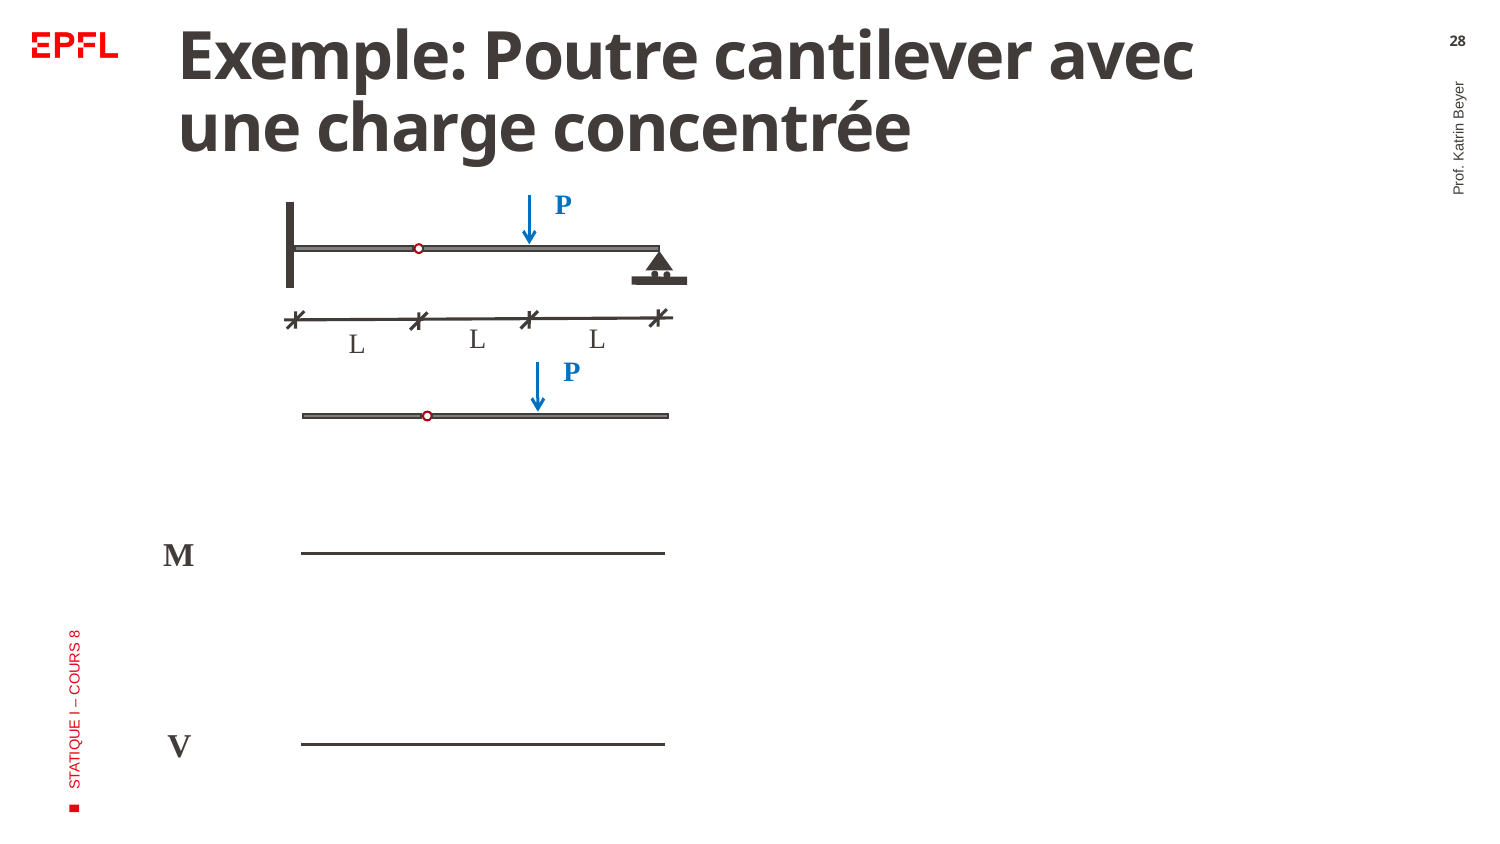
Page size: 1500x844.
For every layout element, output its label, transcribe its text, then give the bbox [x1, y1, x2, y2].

slide_number STATIQUE I – COURS 8 [0, 256, 149, 805]
text_box M [148, 525, 207, 581]
title Exemple: Poutre cantilever avec une charge concentrée [148, 21, 1300, 198]
footer Prof. Katrin Beyer [1415, 59, 1500, 641]
slide_number 28 [1415, 32, 1500, 59]
text_box V [152, 716, 203, 772]
picture [21, 21, 129, 69]
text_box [303, 346, 668, 421]
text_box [284, 179, 688, 363]
